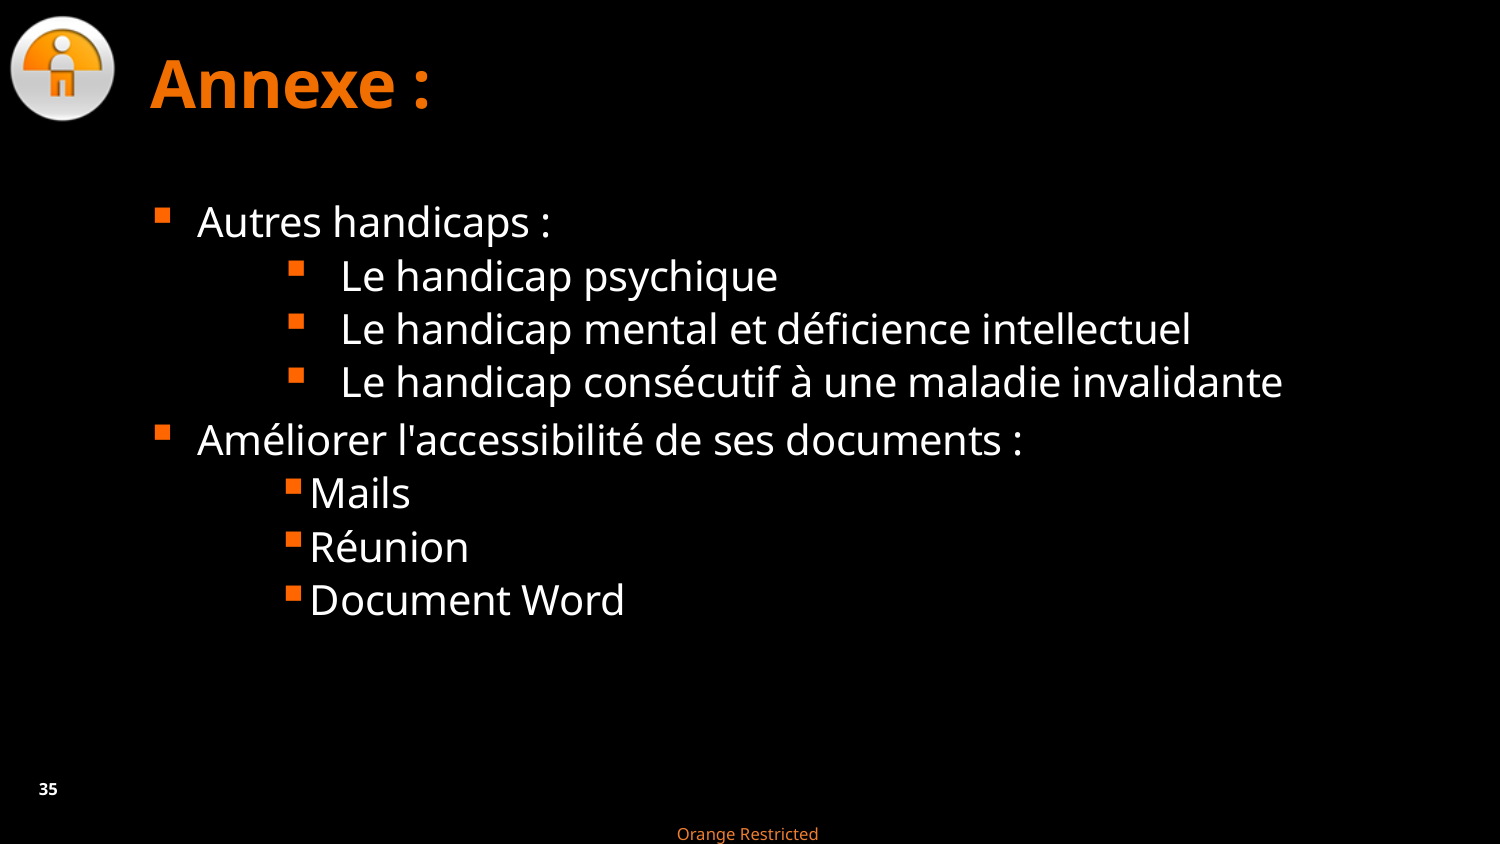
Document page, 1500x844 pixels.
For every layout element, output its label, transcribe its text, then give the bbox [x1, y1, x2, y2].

picture [0, 4, 126, 127]
list Autres handicaps : Le handicap psychique Le handicap mental et déficience intellectuel Le handicap consécutif à une maladie invalidante Améliorer l'accessibilité de ses documents : Mails Réunion Document Word [135, 194, 1459, 741]
title Annexe : [135, 43, 1459, 166]
